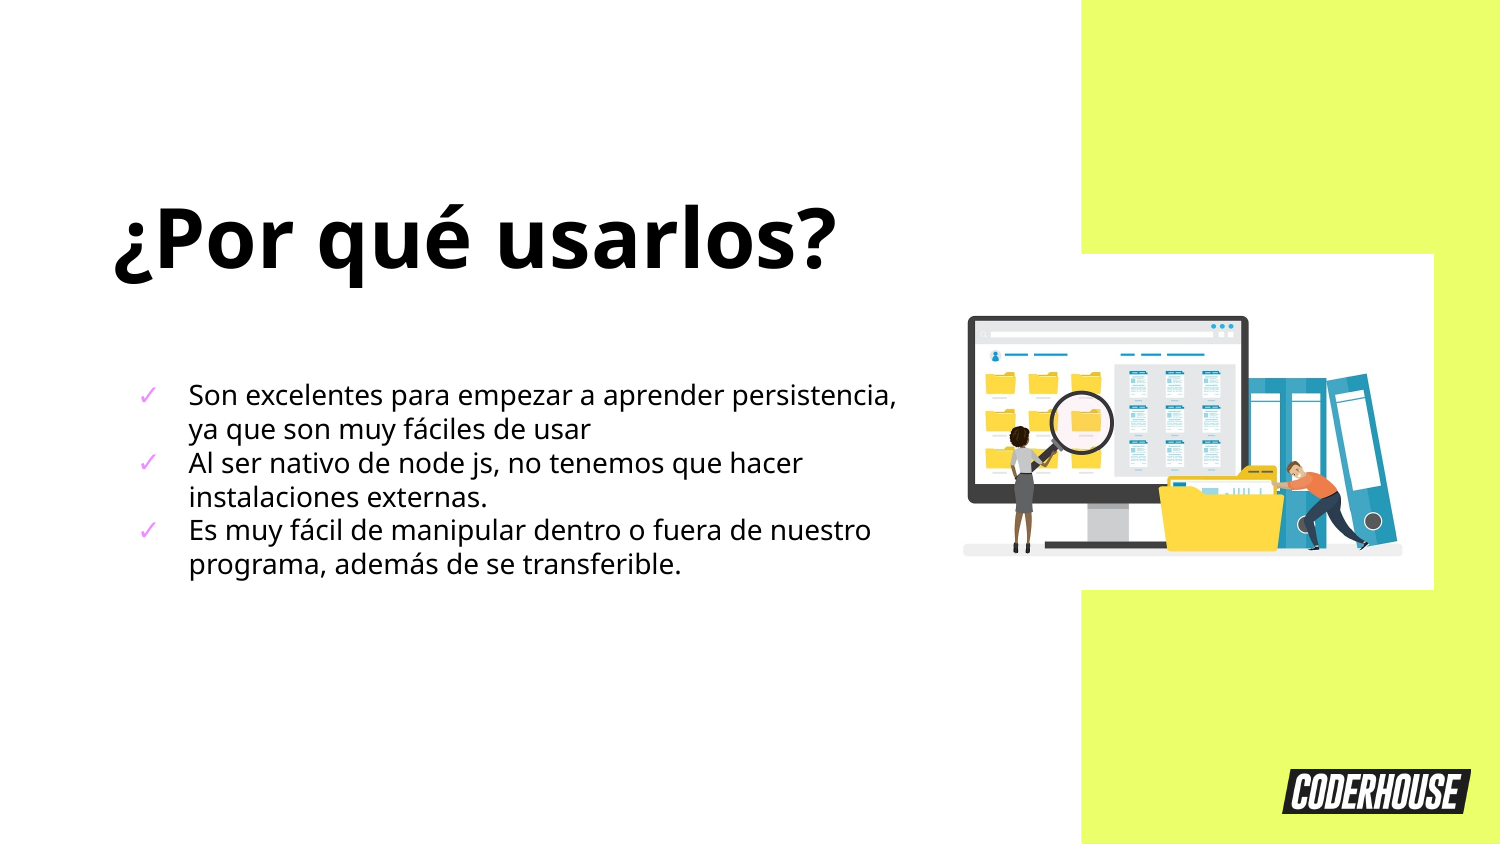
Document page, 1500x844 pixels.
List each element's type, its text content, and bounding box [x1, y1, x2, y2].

text_box Son excelentes para empezar a aprender persistencia, ya que son muy fáciles de usar Al ser nativo de node js, no tenemos que hacer instalaciones externas. Es muy fácil de manipular dentro o fuera de nuestro programa, además de se transferible. [98, 362, 917, 595]
picture [1281, 769, 1471, 814]
picture [0, 0, 1435, 844]
text_box ¿Por qué usarlos? [98, 181, 917, 302]
